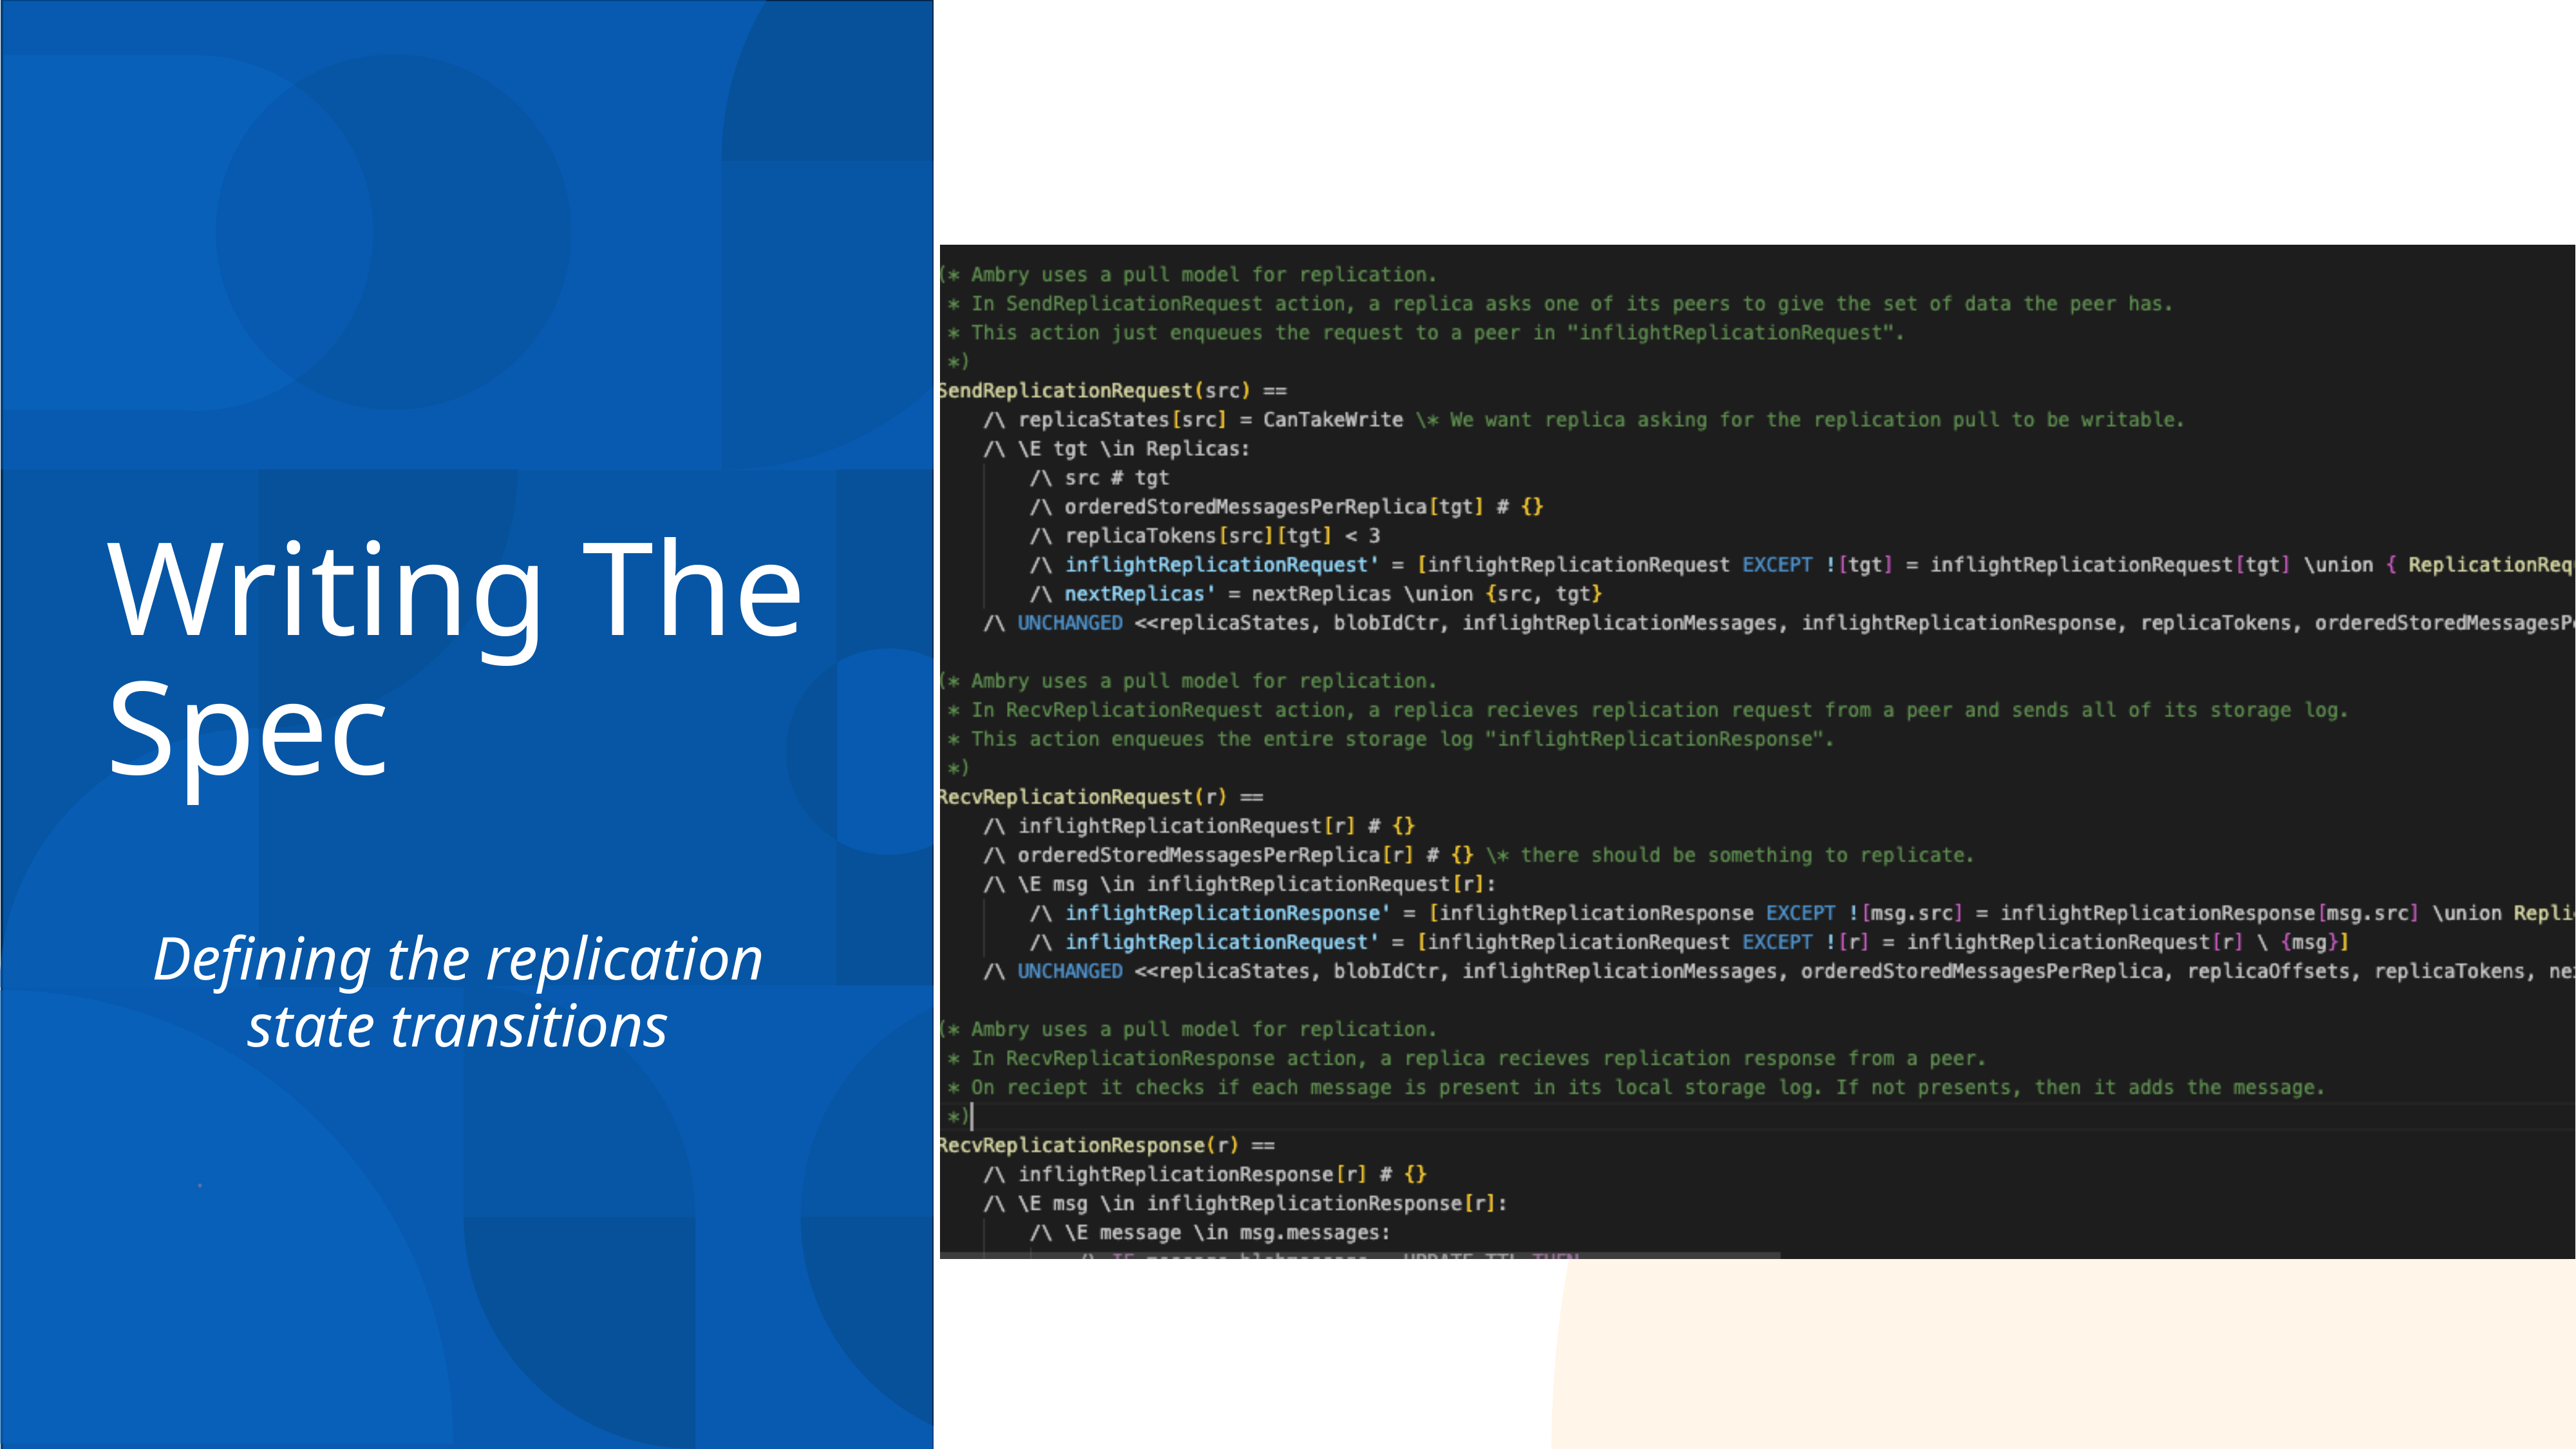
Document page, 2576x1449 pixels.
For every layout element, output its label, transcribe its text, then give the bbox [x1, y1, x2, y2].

title Writing The Spec [106, 457, 813, 802]
list Defining the replication state transitions [106, 925, 812, 1324]
picture [940, 245, 2575, 1259]
